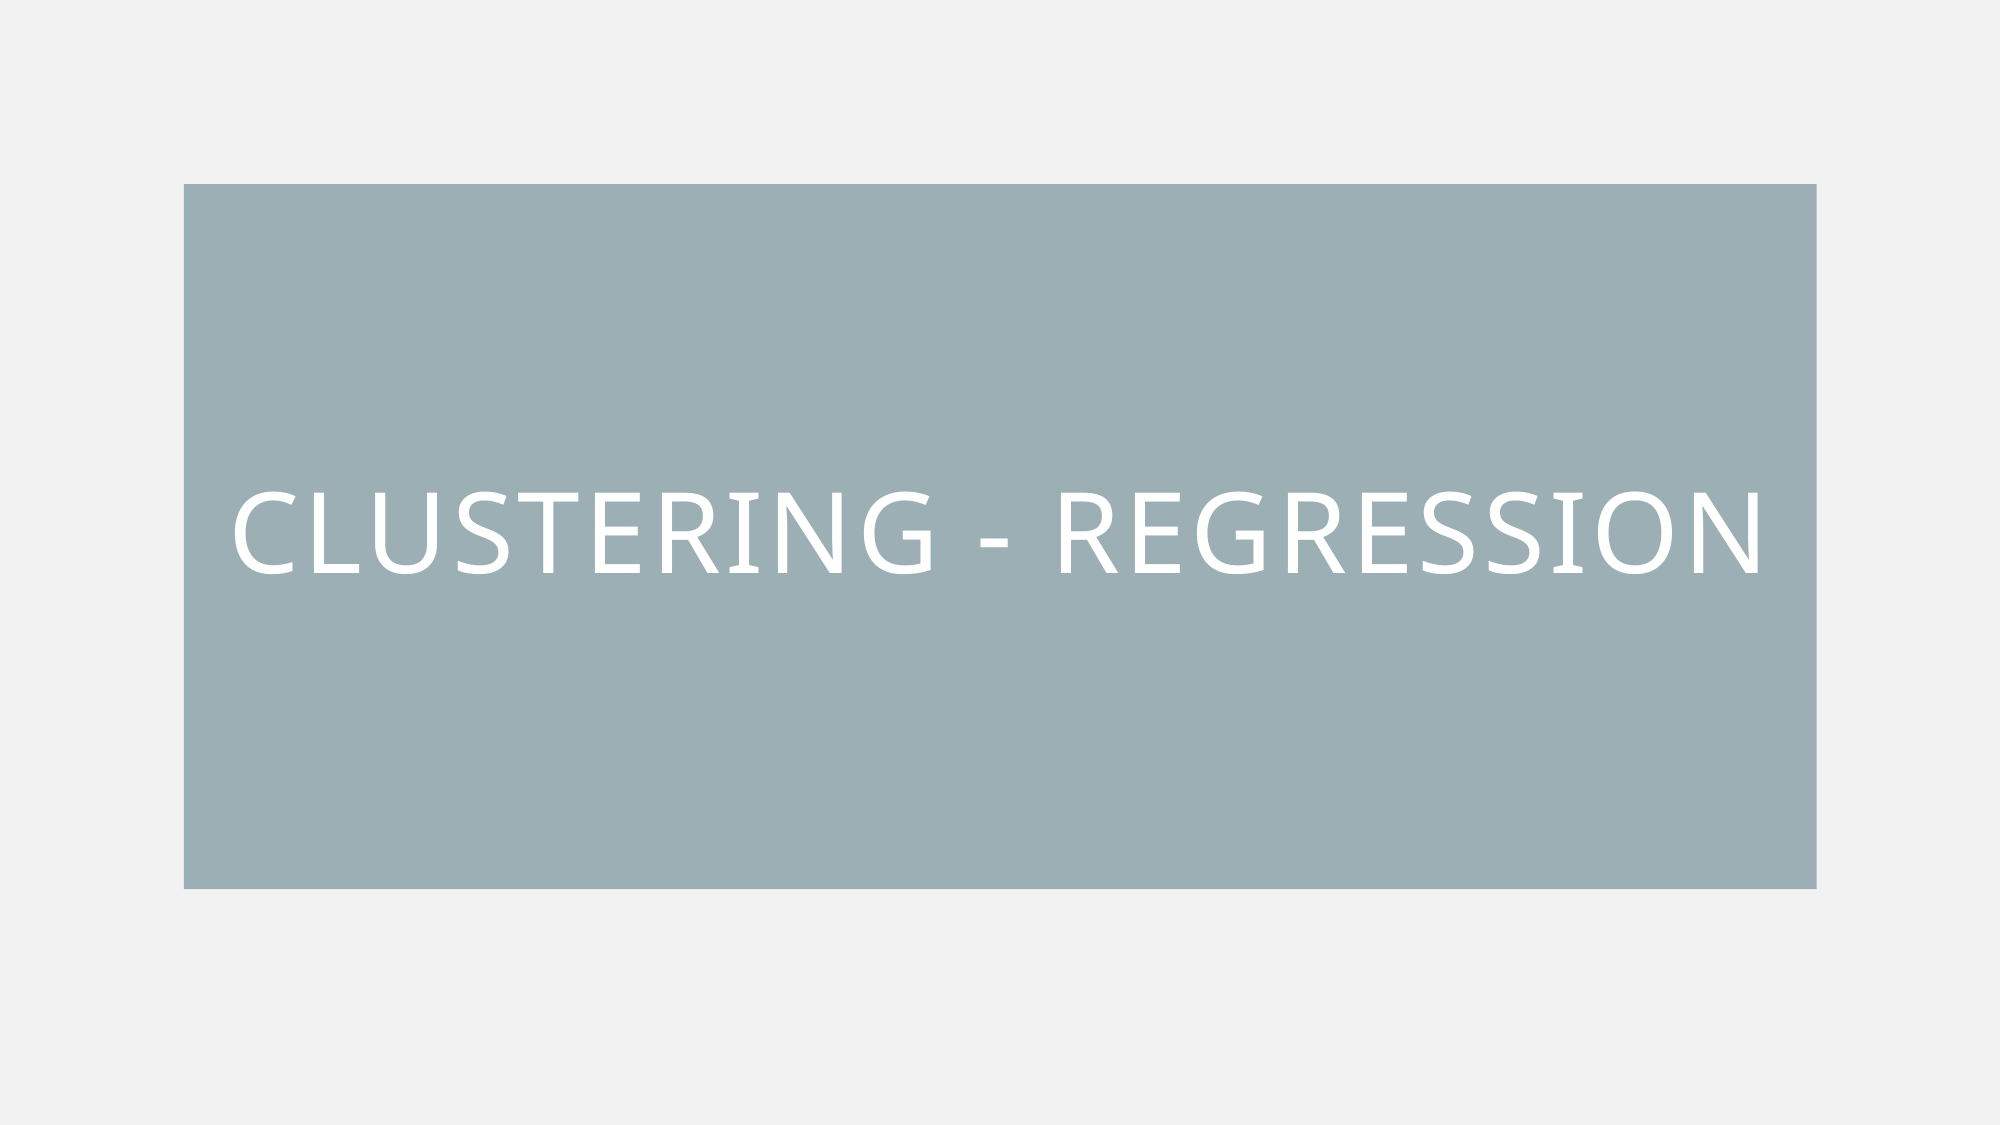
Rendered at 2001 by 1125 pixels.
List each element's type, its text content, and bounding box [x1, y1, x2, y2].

title Clustering - regression [181, 182, 1819, 892]
